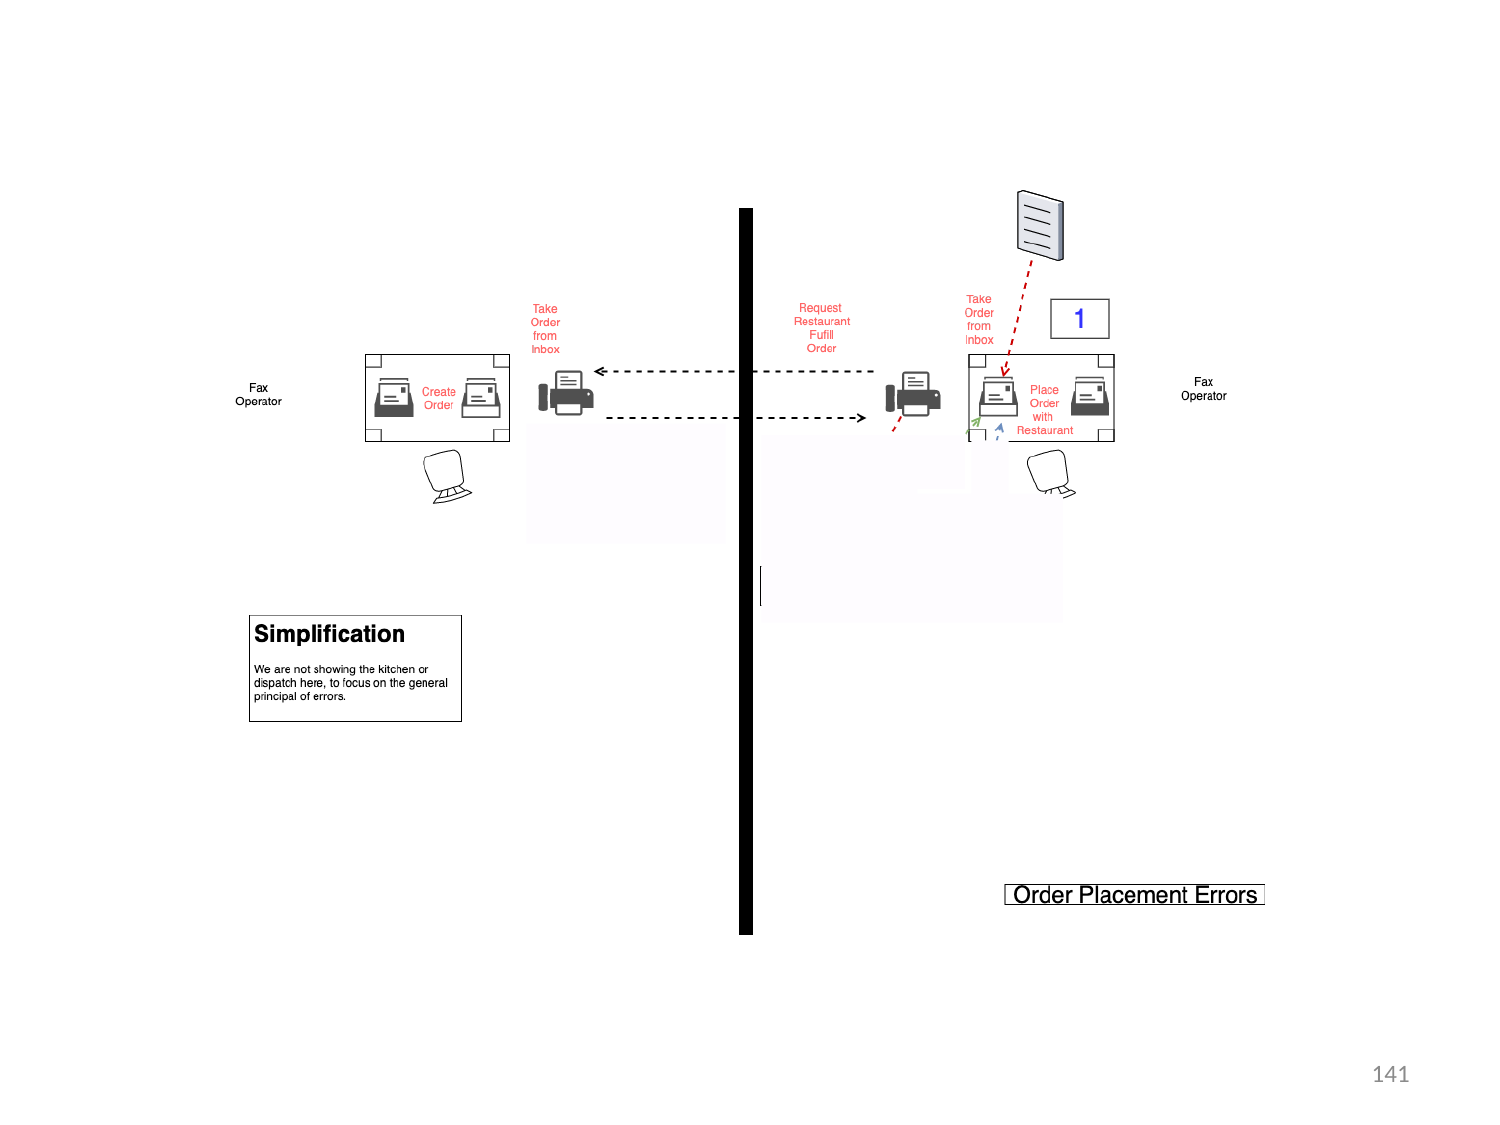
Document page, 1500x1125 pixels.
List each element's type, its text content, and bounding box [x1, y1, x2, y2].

slide_number 141 [1074, 1042, 1425, 1103]
picture [235, 189, 1265, 935]
